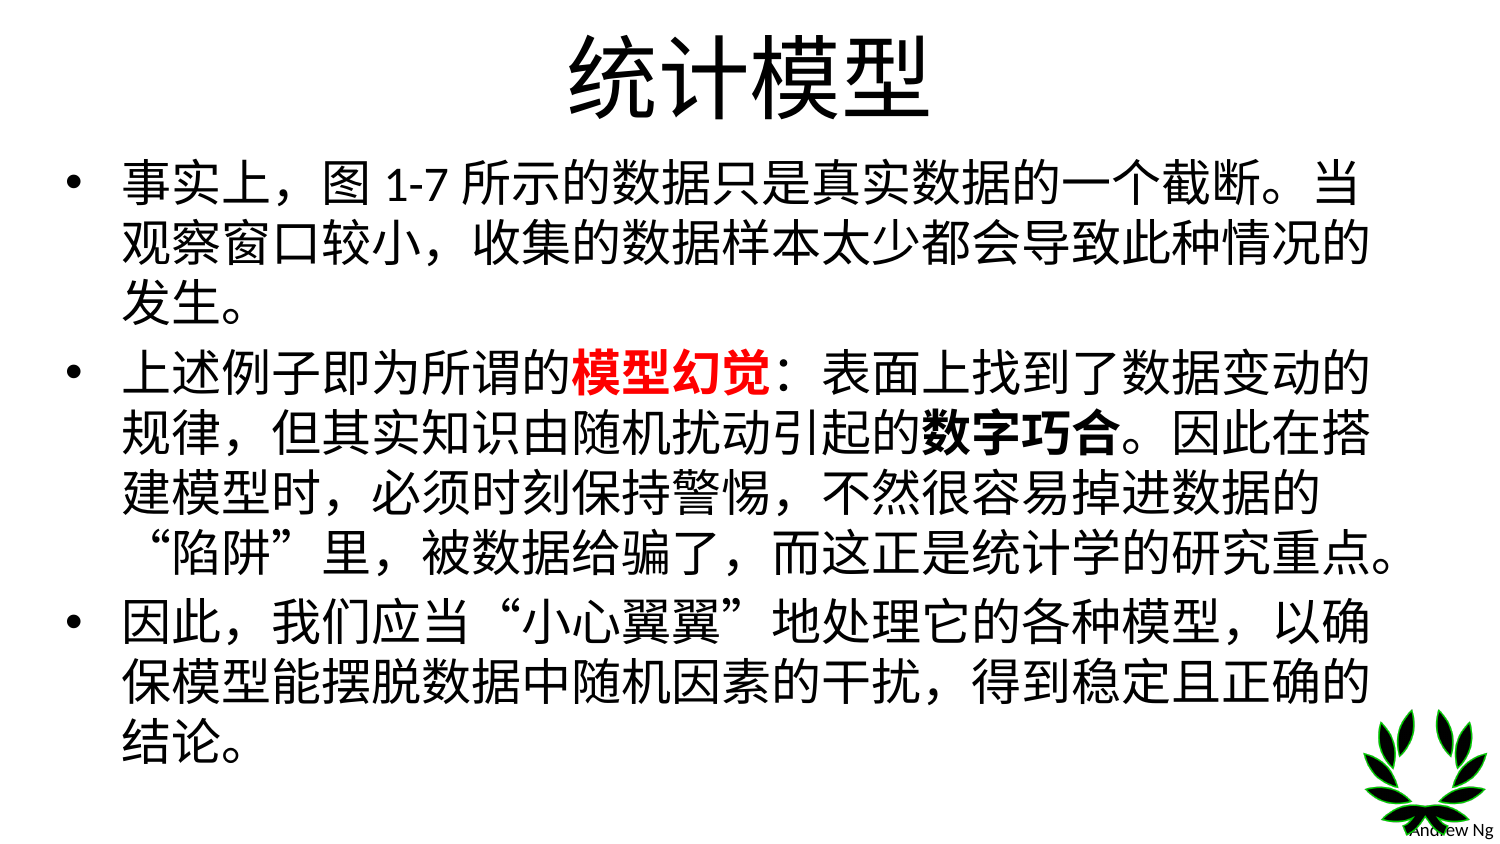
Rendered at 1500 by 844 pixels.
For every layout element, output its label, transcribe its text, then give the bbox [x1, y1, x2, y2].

list 事实上，图1-7所示的数据只是真实数据的一个截断。当观察窗口较小，收集的数据样本太少都会导致此种情况的发生。 上述例子即为所谓的模型幻觉：表面上找到了数据变动的规律，但其实知识由随机扰动引起的数字巧合。因此在搭建模型时，必须时刻保持警惕，不然很容易掉进数据的“陷阱”里，被数据给骗了，而这正是统计学的研究重点。 因此，我们应当“小心翼翼”地处理它的各种模型，以确保模型能摆脱数据中随机因素的干扰，得到稳定且正确的结论。 [50, 143, 1400, 797]
picture [1349, 697, 1500, 844]
title 统计模型 [75, 5, 1425, 146]
